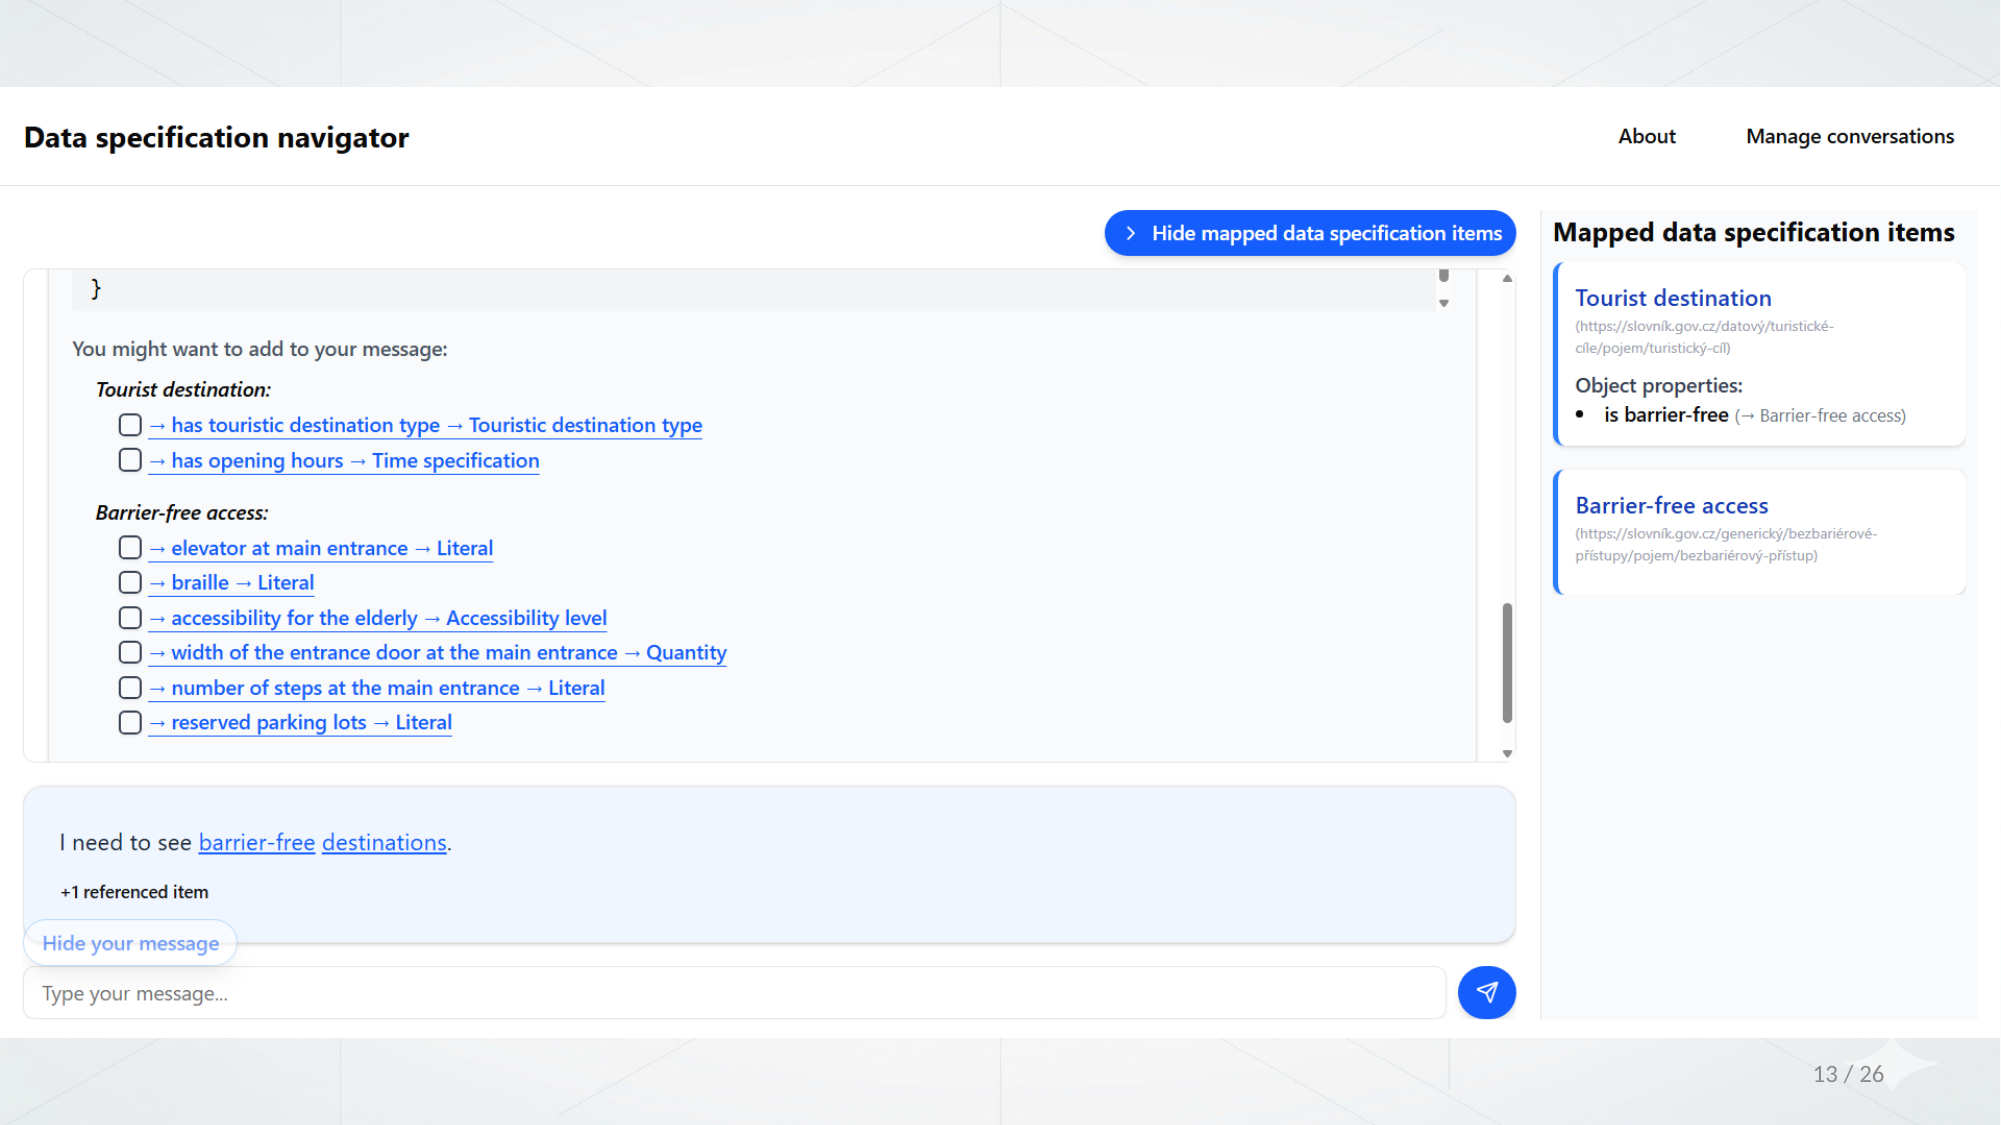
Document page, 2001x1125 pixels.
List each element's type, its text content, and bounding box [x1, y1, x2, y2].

picture [0, 0, 2001, 1125]
slide_number 13 / 26 [1433, 1049, 1900, 1103]
